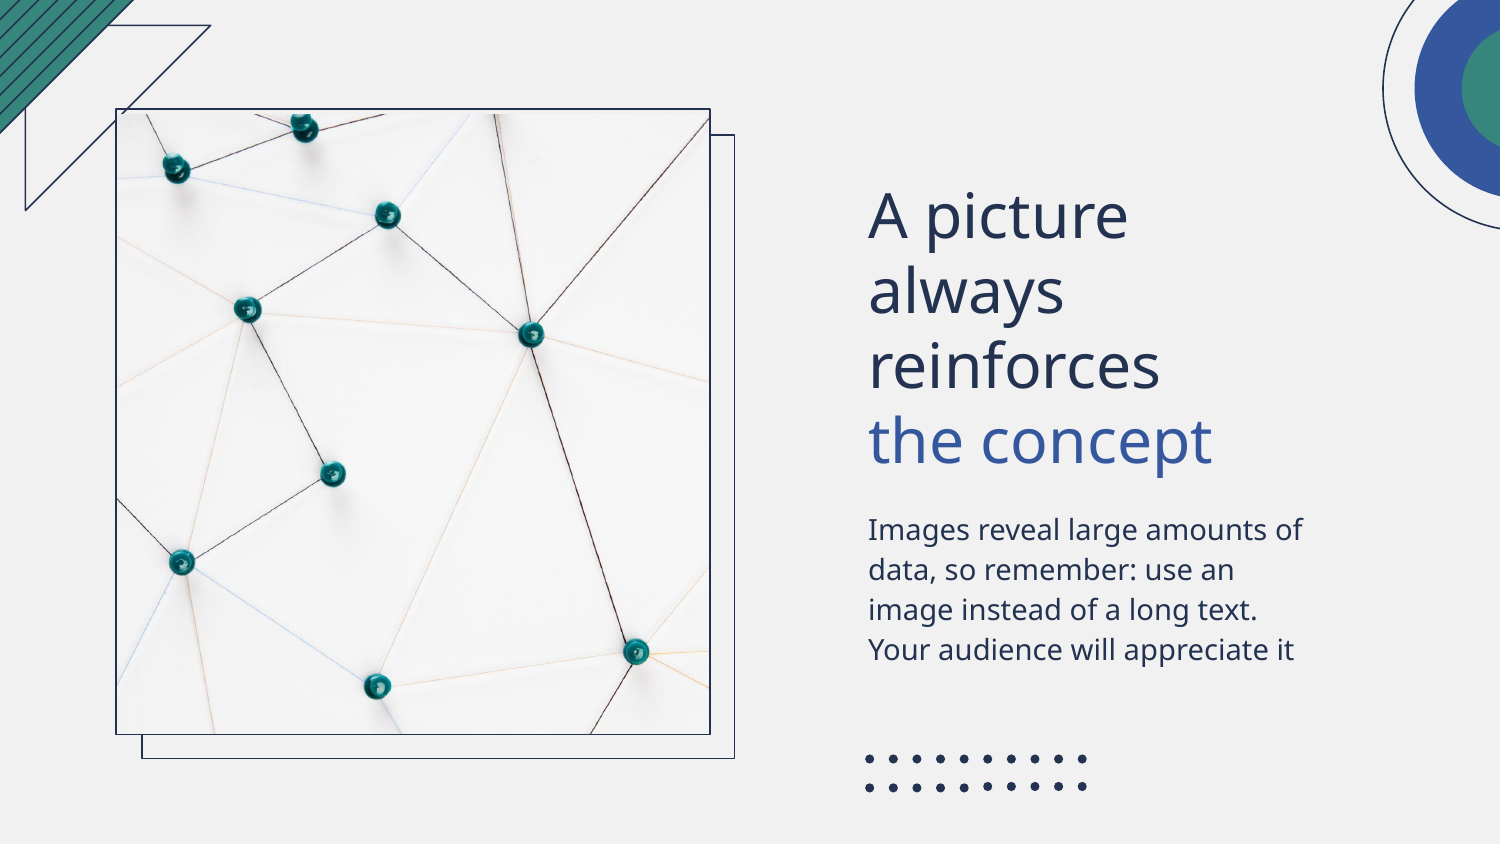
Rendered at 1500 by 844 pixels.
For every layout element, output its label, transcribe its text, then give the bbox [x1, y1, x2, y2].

text_box [142, 134, 735, 759]
title A picture always reinforces the concept [853, 164, 1335, 490]
picture [116, 109, 710, 734]
subtitle Images reveal large amounts of data, so remember: use an image instead of a long text. Your audience will appreciate it [853, 490, 1335, 680]
